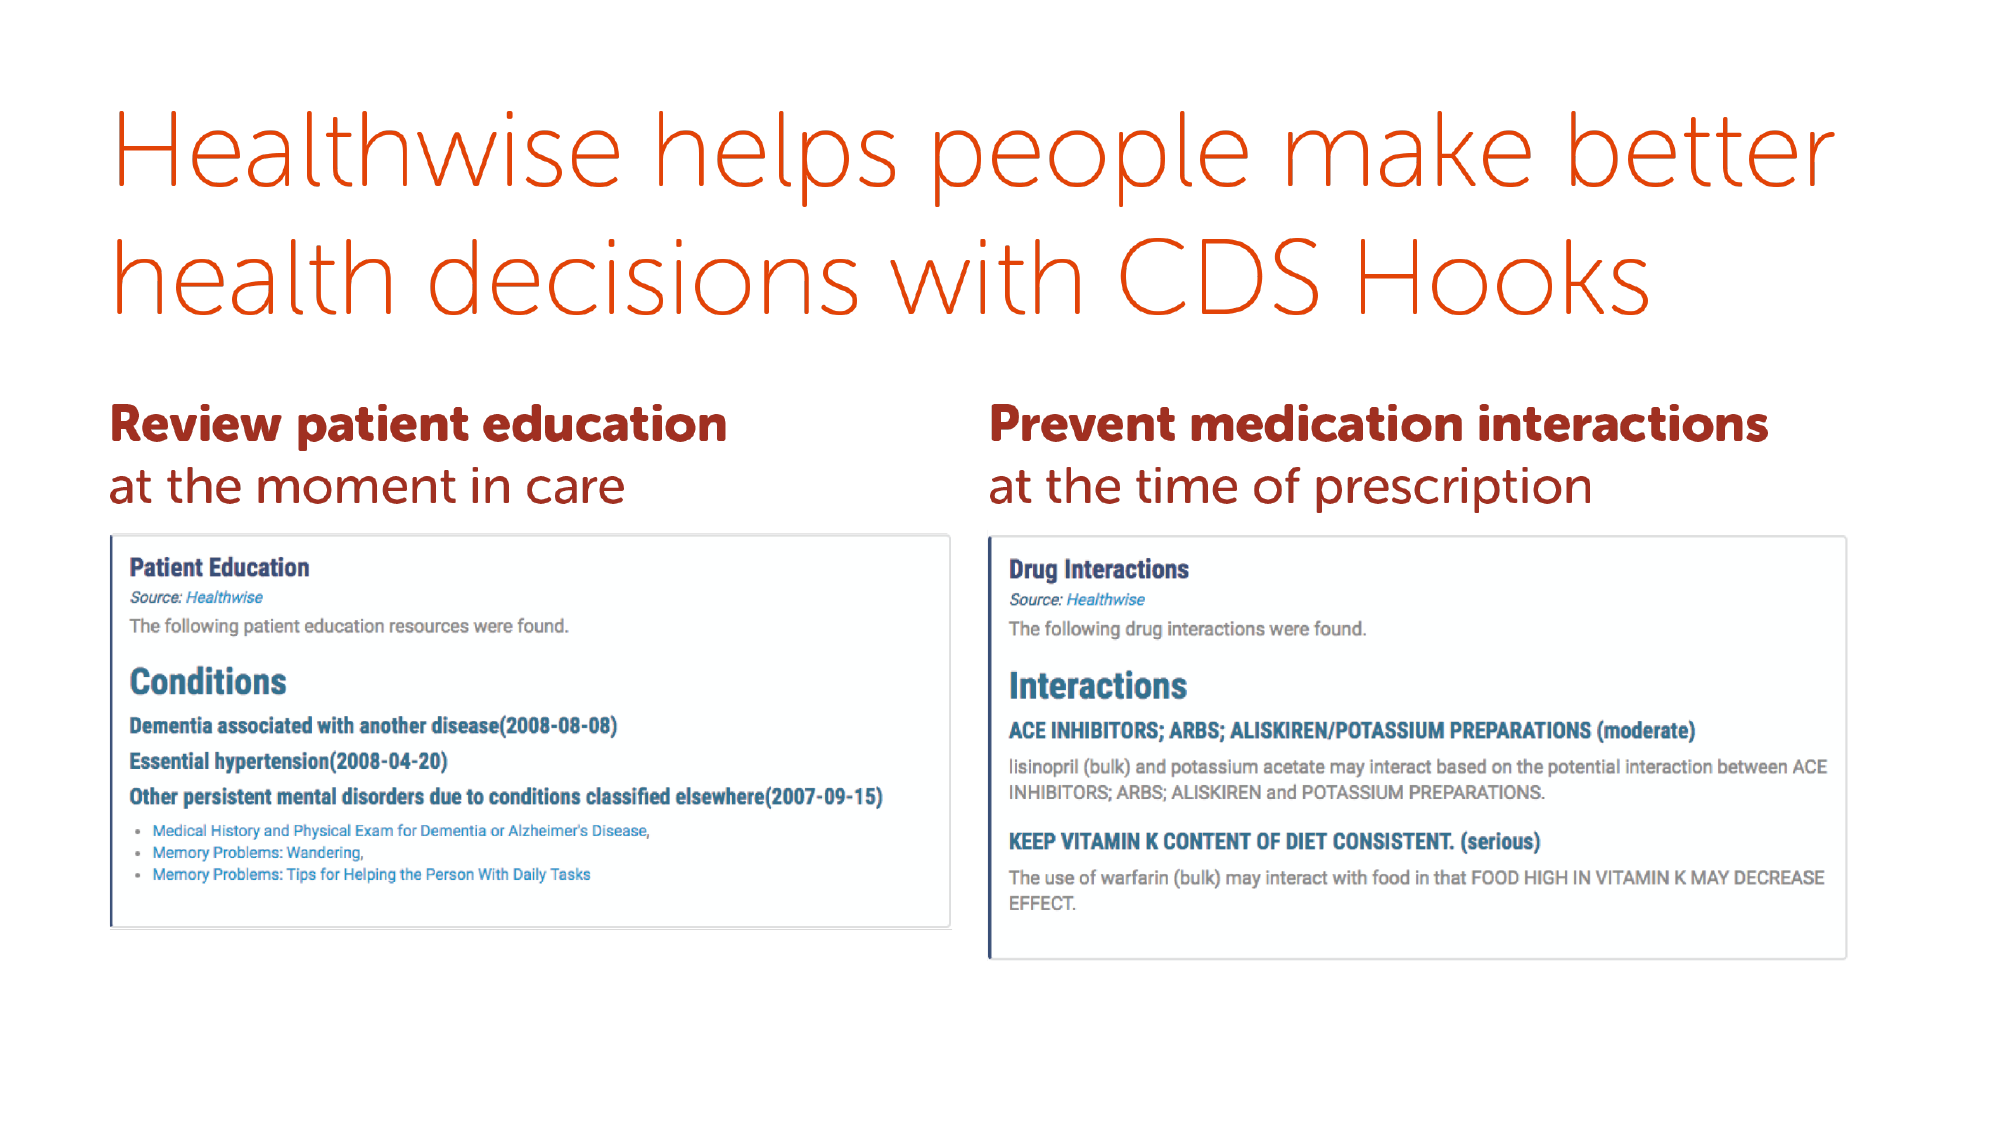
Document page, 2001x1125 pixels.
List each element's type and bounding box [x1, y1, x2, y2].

picture [77, 75, 1970, 961]
